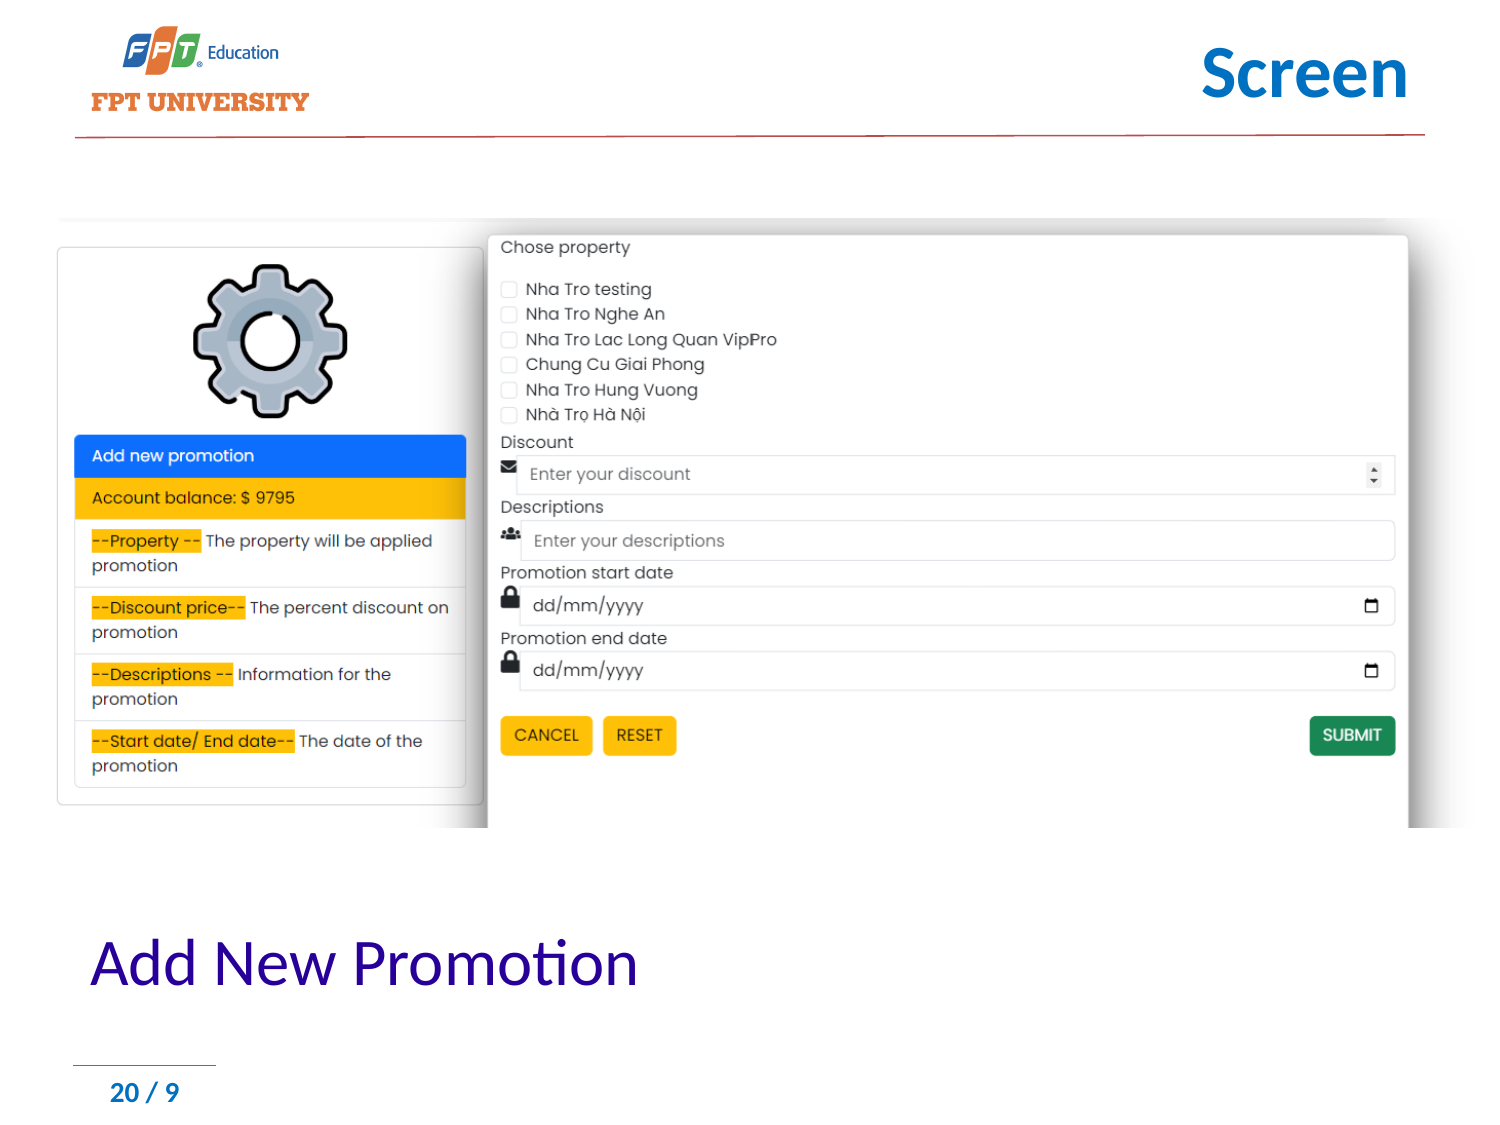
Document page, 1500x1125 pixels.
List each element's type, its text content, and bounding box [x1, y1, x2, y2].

list Add New Promotion [75, 911, 1425, 1047]
title Screen [315, 0, 1425, 135]
picture [24, 218, 1476, 828]
picture [77, 2, 315, 133]
